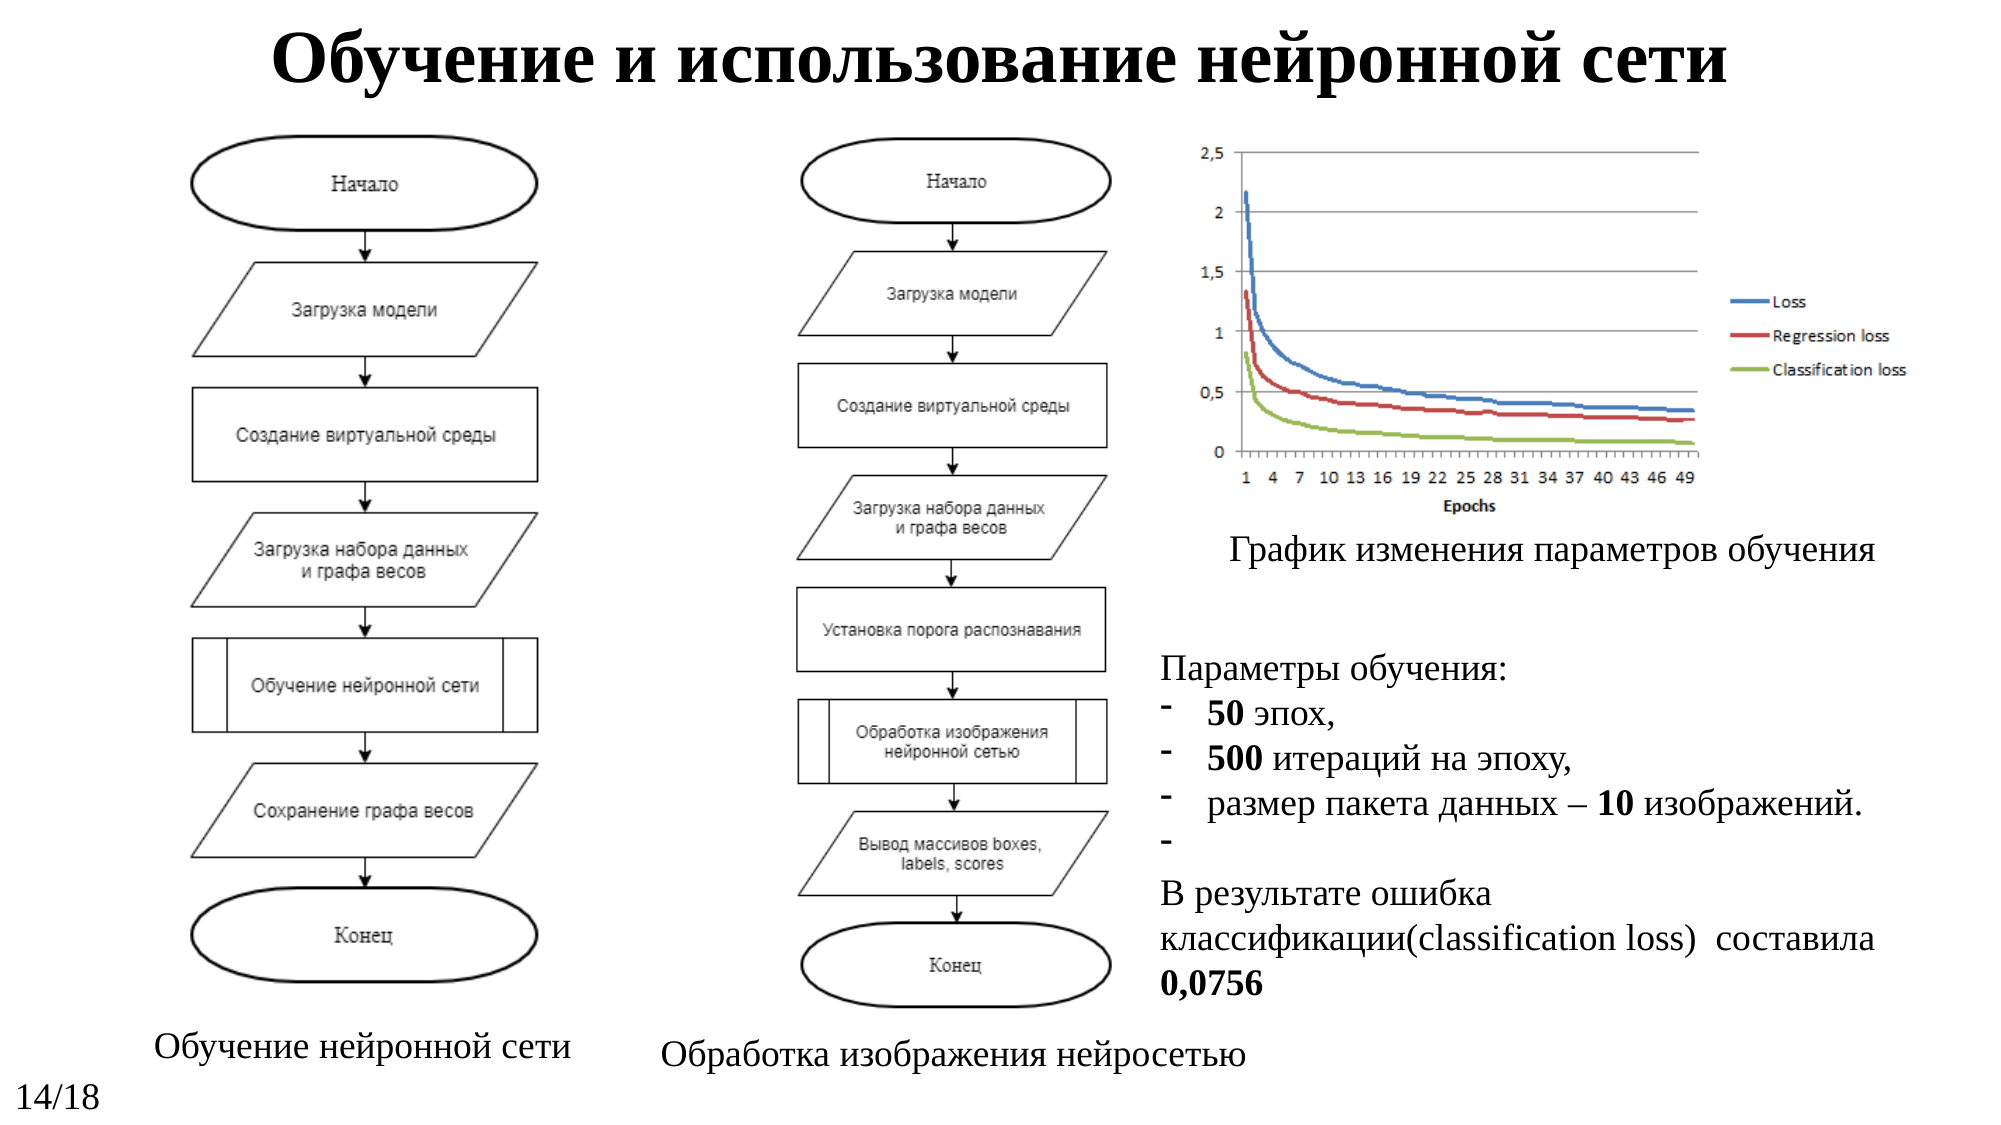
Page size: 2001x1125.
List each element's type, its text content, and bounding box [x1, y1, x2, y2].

picture [1189, 132, 1917, 533]
text_box График изменения параметров обучения [1214, 533, 1892, 576]
text_box 14/18 [0, 1064, 140, 1125]
text_box Обучение нейронной сети [139, 1013, 587, 1074]
picture [781, 132, 1126, 1021]
text_box Обучение и использование нейронной сети [0, 0, 2000, 105]
text_box Параметры обучения: 50 эпох, 500 итераций на эпоху, размер пакета данных – 10 изображений. В результате ошибка классификации(classification loss) составила 0,0756 [1145, 635, 1961, 1010]
picture [167, 132, 559, 993]
text_box Обработка изображения нейросетью [645, 1021, 1262, 1082]
